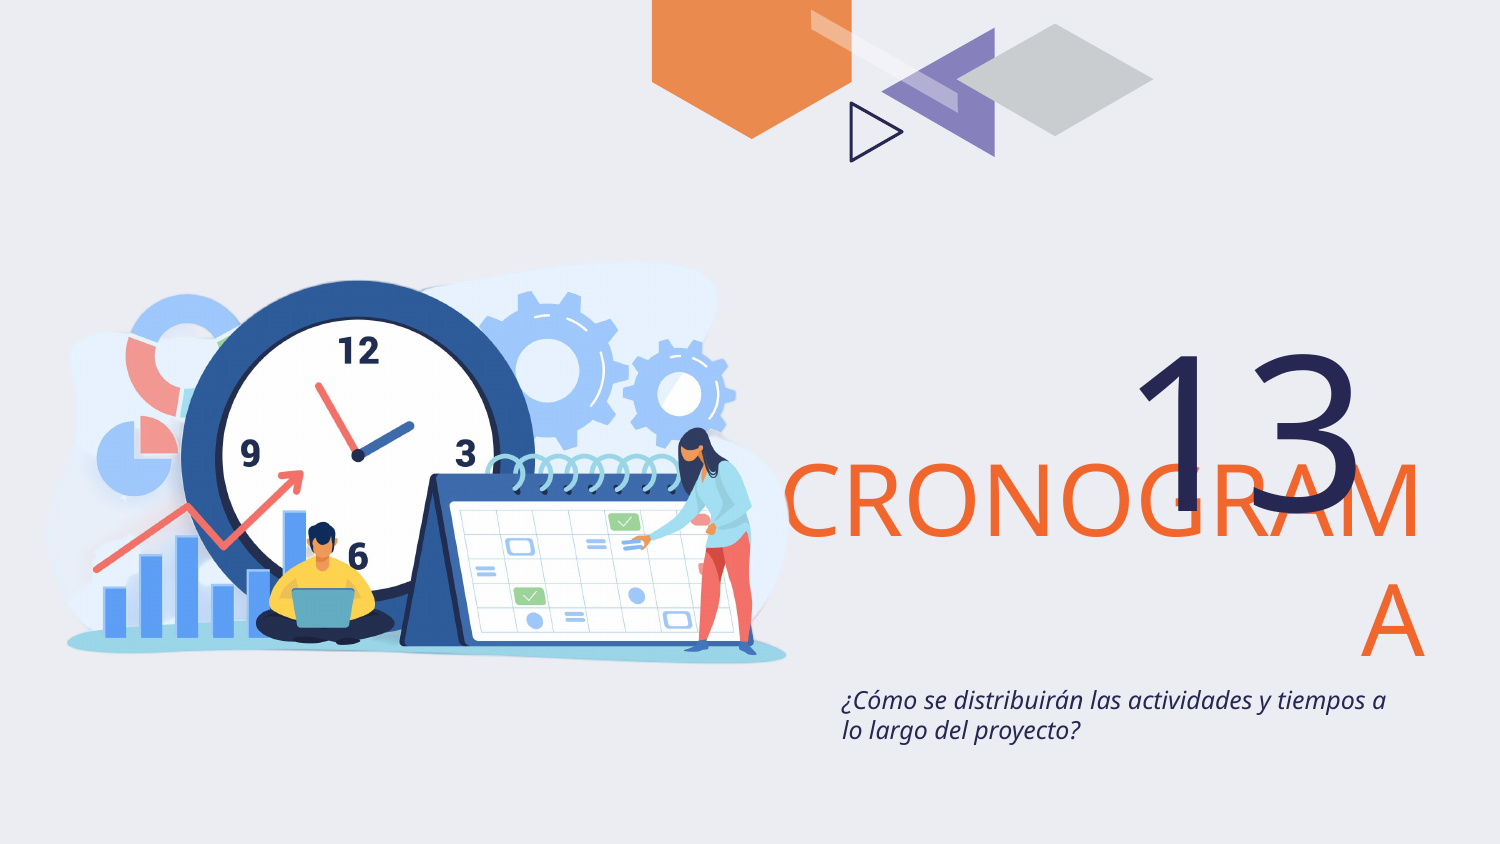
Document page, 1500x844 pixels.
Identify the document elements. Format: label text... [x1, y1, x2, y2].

subtitle ¿Cómo se distribuirán las actividades y tiempos a lo largo del proyecto? [827, 669, 1414, 800]
picture [0, 227, 834, 705]
title CRONOGRAMA [839, 485, 1441, 692]
title 13 [1103, 241, 1384, 467]
